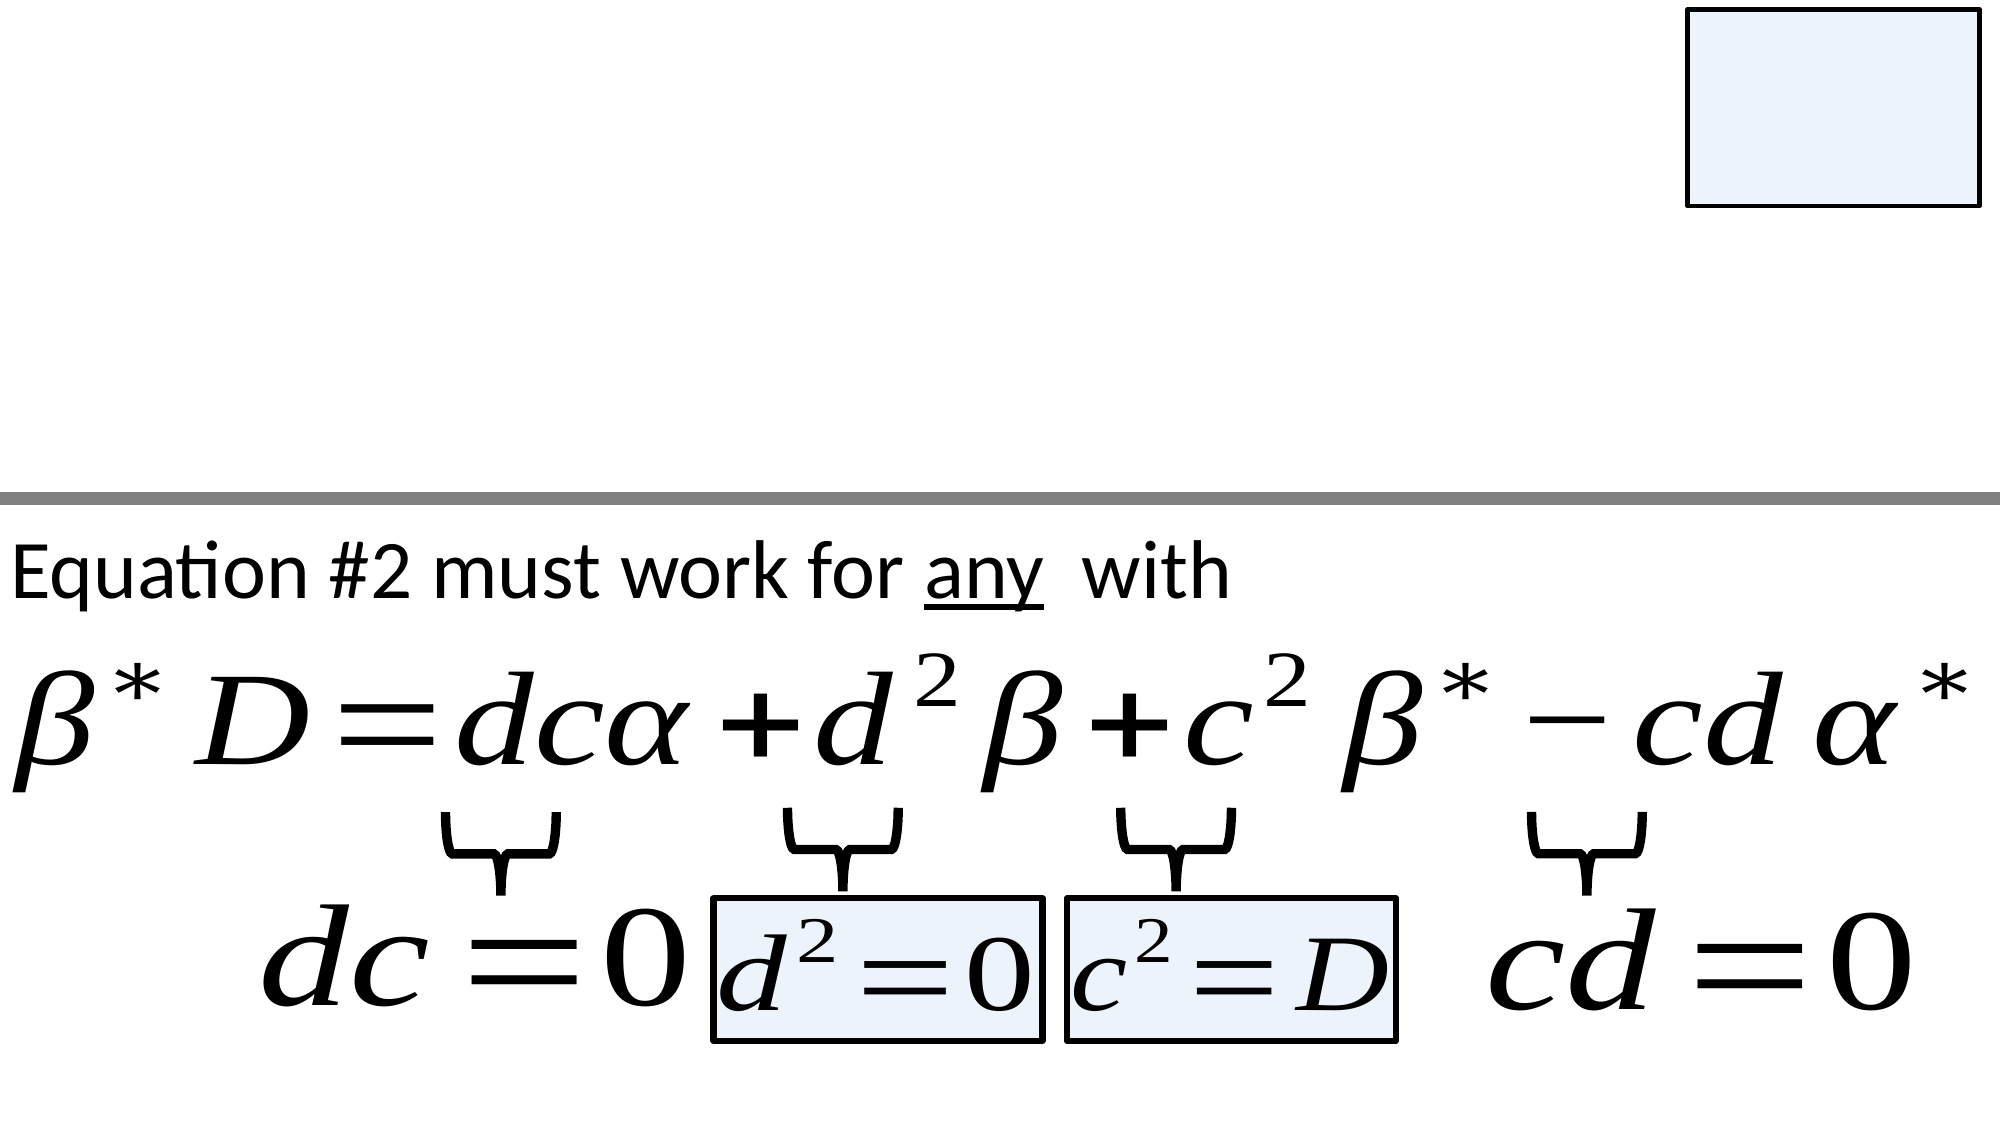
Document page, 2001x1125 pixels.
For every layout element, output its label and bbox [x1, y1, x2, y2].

text_box [258, 812, 696, 1040]
text_box [716, 807, 1040, 1038]
text_box [1485, 811, 1923, 1045]
text_box [1070, 807, 1393, 1038]
